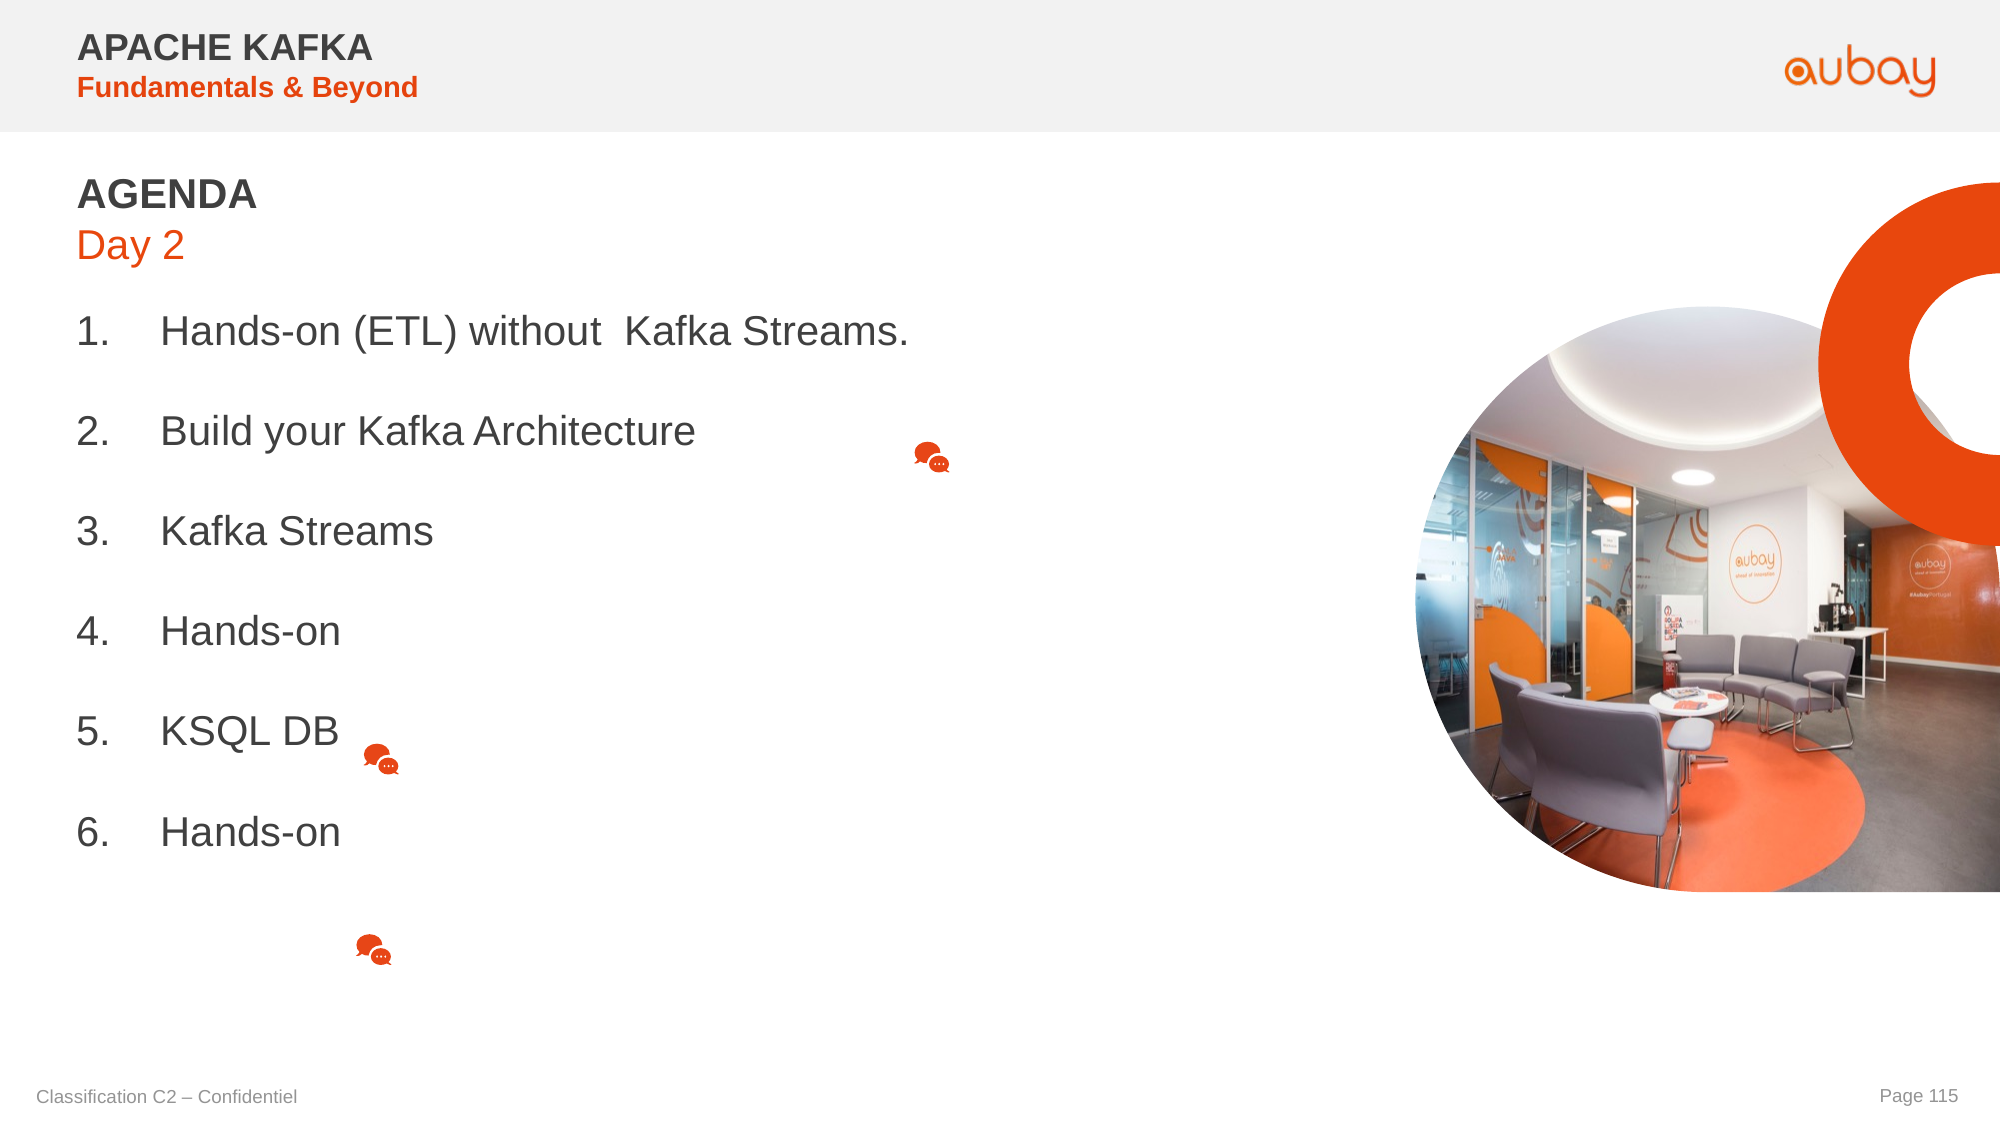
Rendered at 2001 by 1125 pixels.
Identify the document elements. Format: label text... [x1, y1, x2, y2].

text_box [363, 743, 400, 775]
text_box [1415, 306, 2000, 893]
list Fundamentals & Beyond [61, 72, 1720, 103]
text_box [1817, 181, 2000, 547]
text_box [913, 441, 950, 473]
text_box Hands-on (ETL) without Kafka Streams. Build your Kafka Architecture Kafka Streams Hands-on KSQL DB Hands-on [61, 196, 1264, 967]
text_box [355, 934, 392, 965]
picture [1781, 26, 1939, 116]
list APACHE KAFKA [61, 33, 1720, 63]
text_box AGENDA Day 2 [61, 159, 986, 275]
